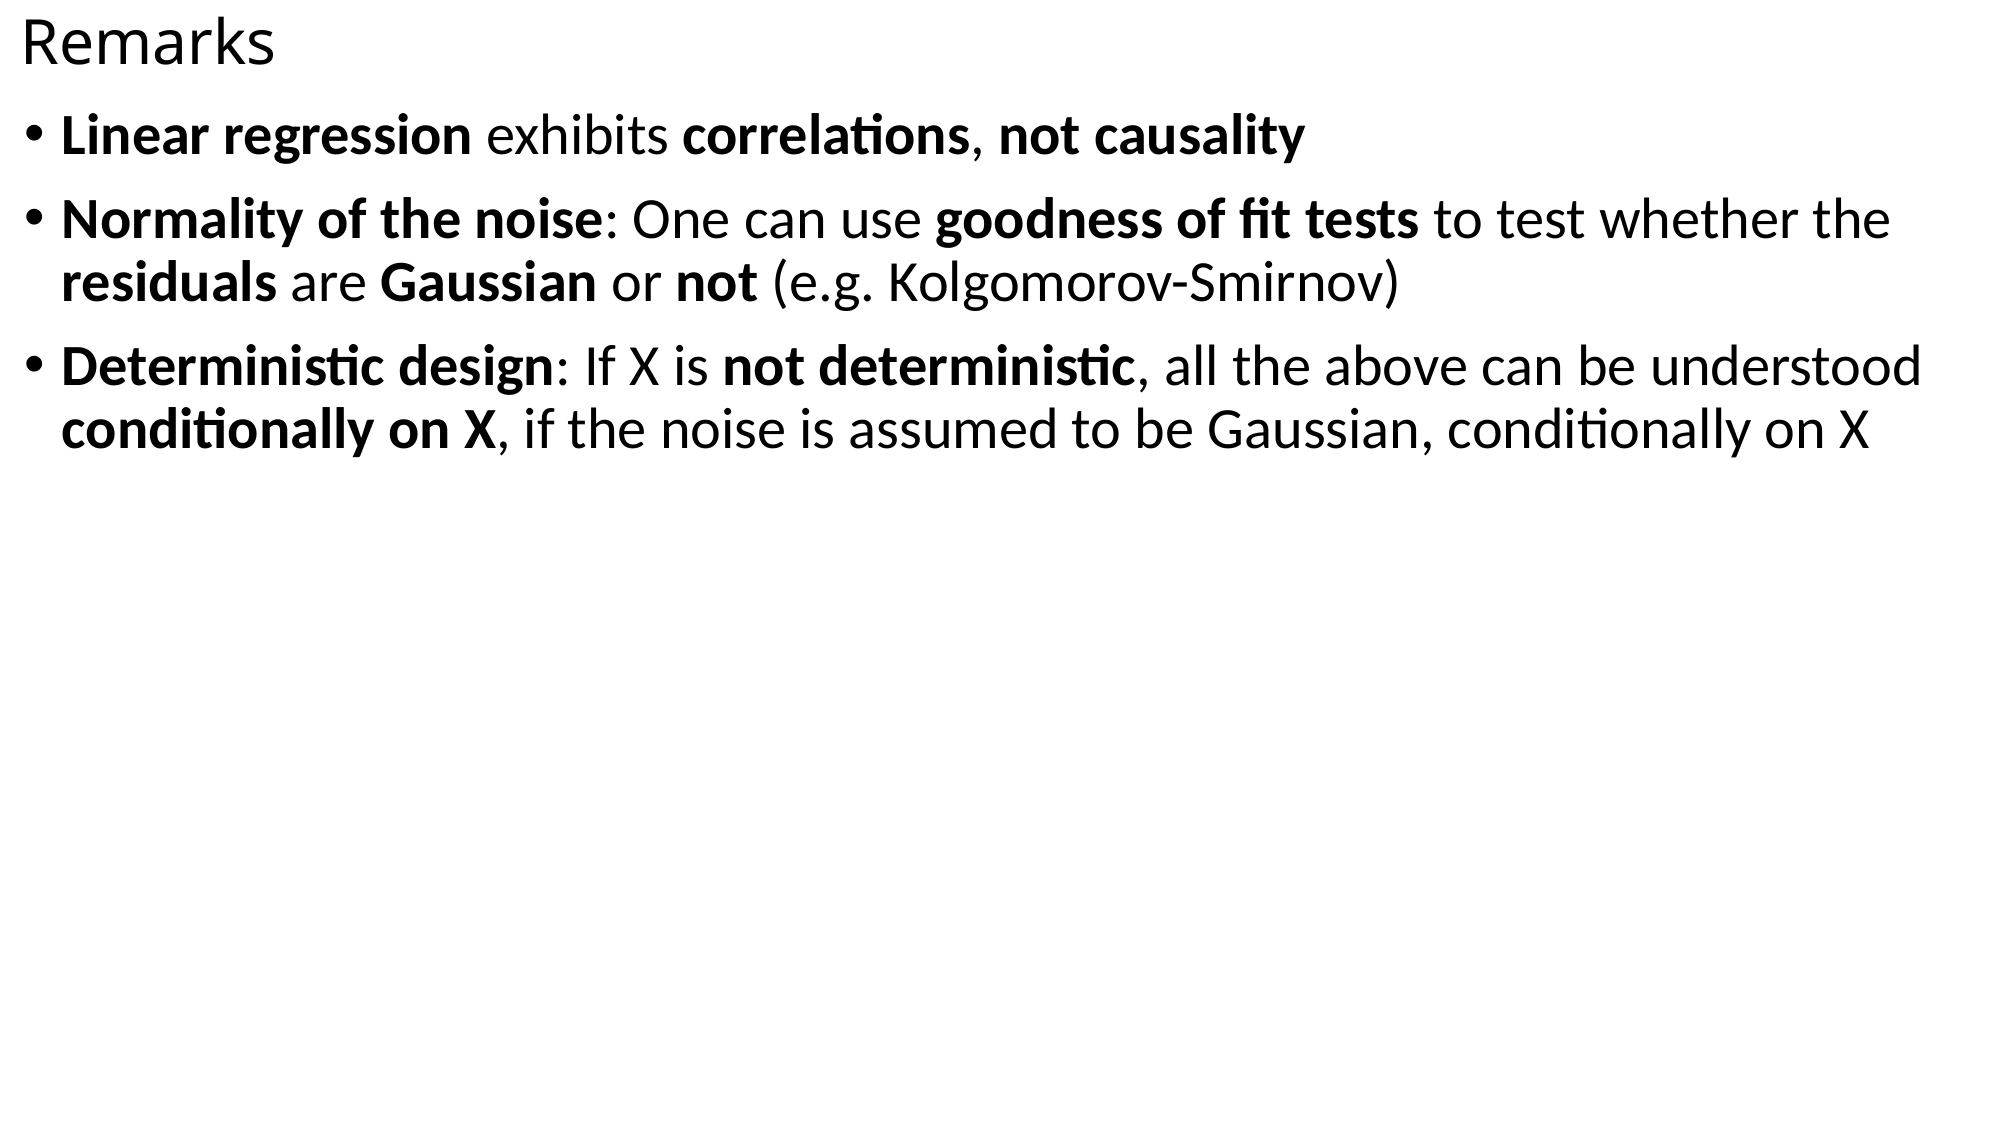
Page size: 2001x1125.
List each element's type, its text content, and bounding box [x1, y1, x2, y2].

title Remarks [5, 2, 1990, 86]
list Linear regression exhibits correlations, not causality Normality of the noise: One can use goodness of fit tests to test whether the residuals are Gaussian or not (e.g. Kolgomorov-Smirnov) Deterministic design: If X is not deterministic, all the above can be understood conditionally on X, if the noise is assumed to be Gaussian, conditionally on X [9, 97, 1987, 1112]
